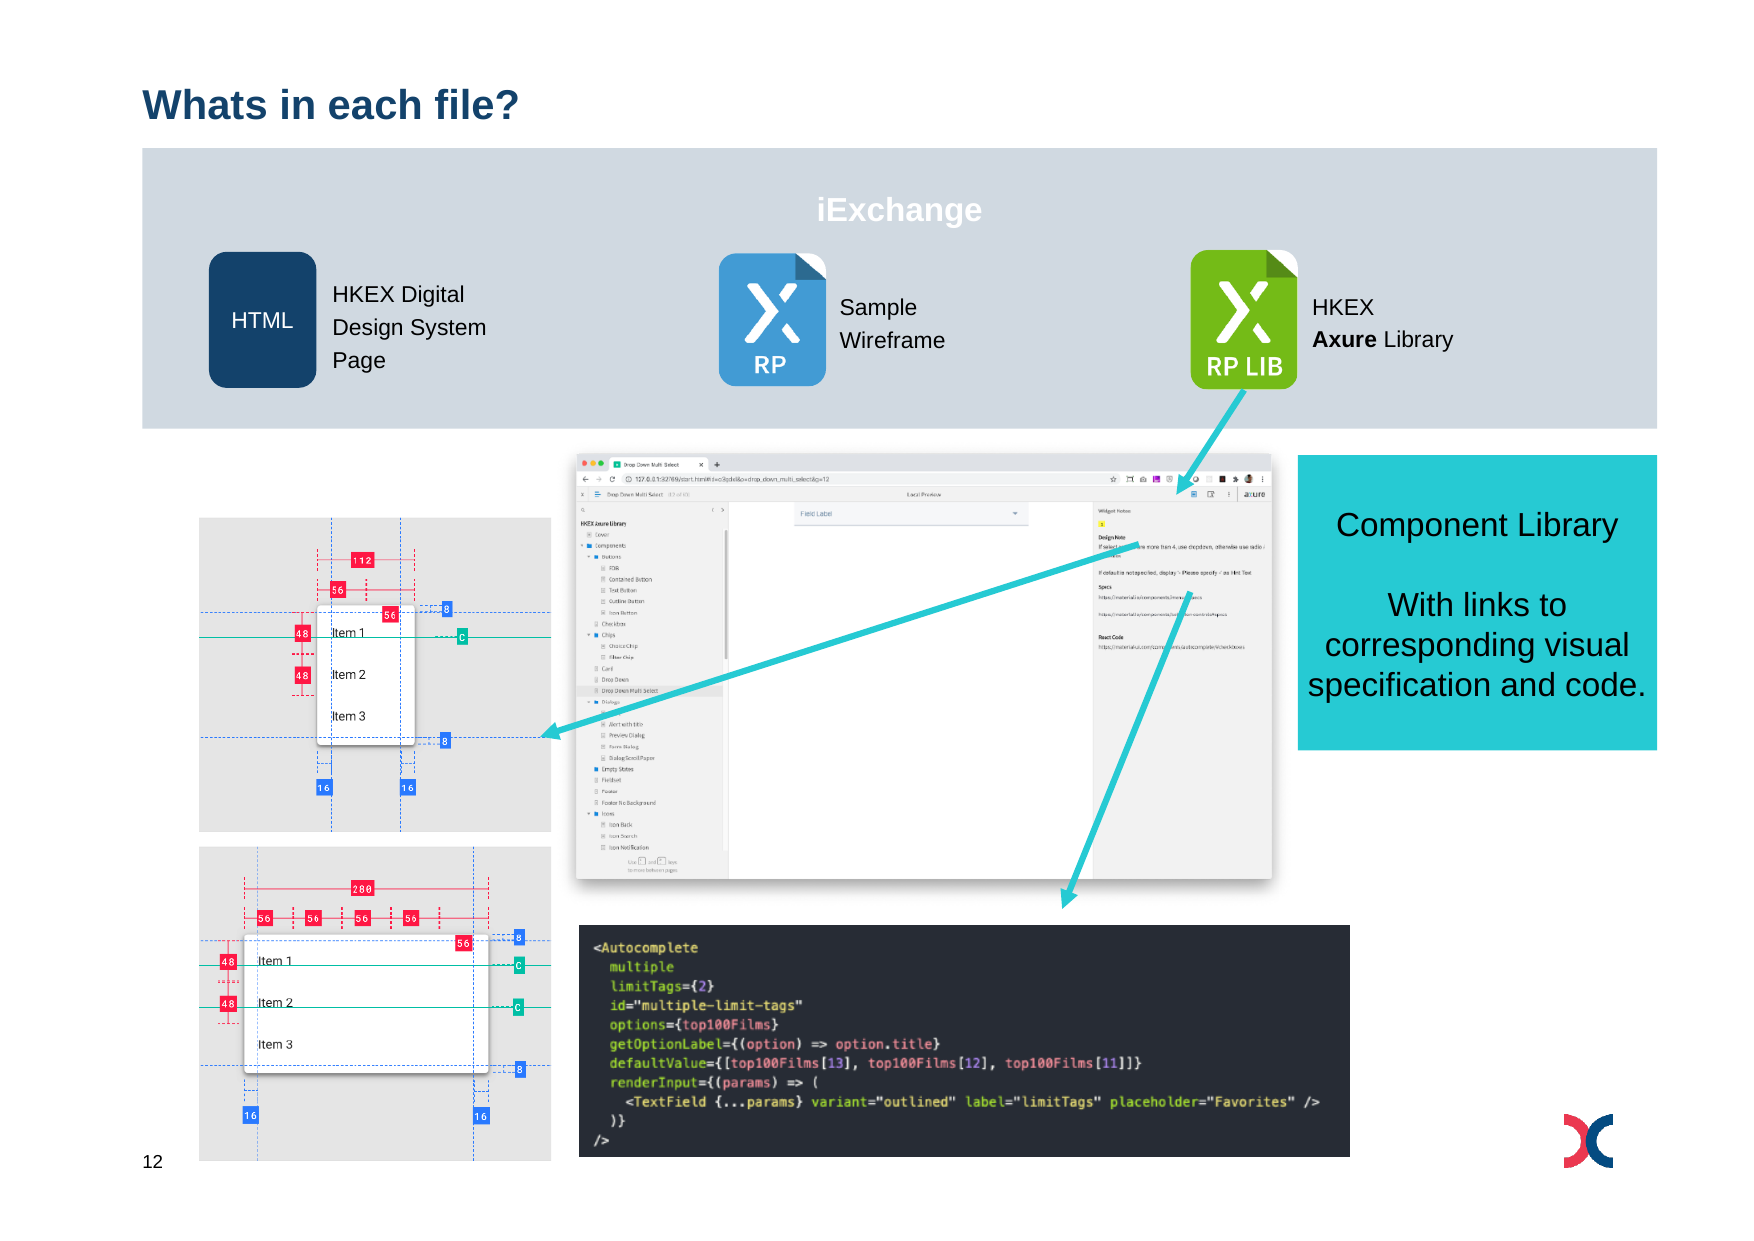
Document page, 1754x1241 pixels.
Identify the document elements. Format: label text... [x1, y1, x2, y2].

slide_number 12 [142, 1140, 245, 1172]
picture [553, 438, 1294, 910]
title Whats in each file? [142, 72, 1676, 208]
picture [553, 737, 1061, 910]
text_box HTML [208, 251, 317, 388]
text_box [1176, 389, 1245, 496]
text_box Component Library With links to corresponding visual specification and code. [1297, 455, 1658, 751]
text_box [1061, 591, 1191, 910]
text_box HKEX Axure Library [1312, 286, 1466, 353]
text_box Sample Wireframe [839, 287, 965, 357]
list iExchange [142, 148, 1658, 429]
picture [1190, 249, 1299, 391]
text_box HKEX Digital Design System Page [332, 273, 576, 383]
picture [1564, 1114, 1613, 1168]
picture [579, 924, 1350, 1157]
picture [718, 253, 827, 387]
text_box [539, 543, 1140, 737]
picture [198, 515, 552, 1166]
